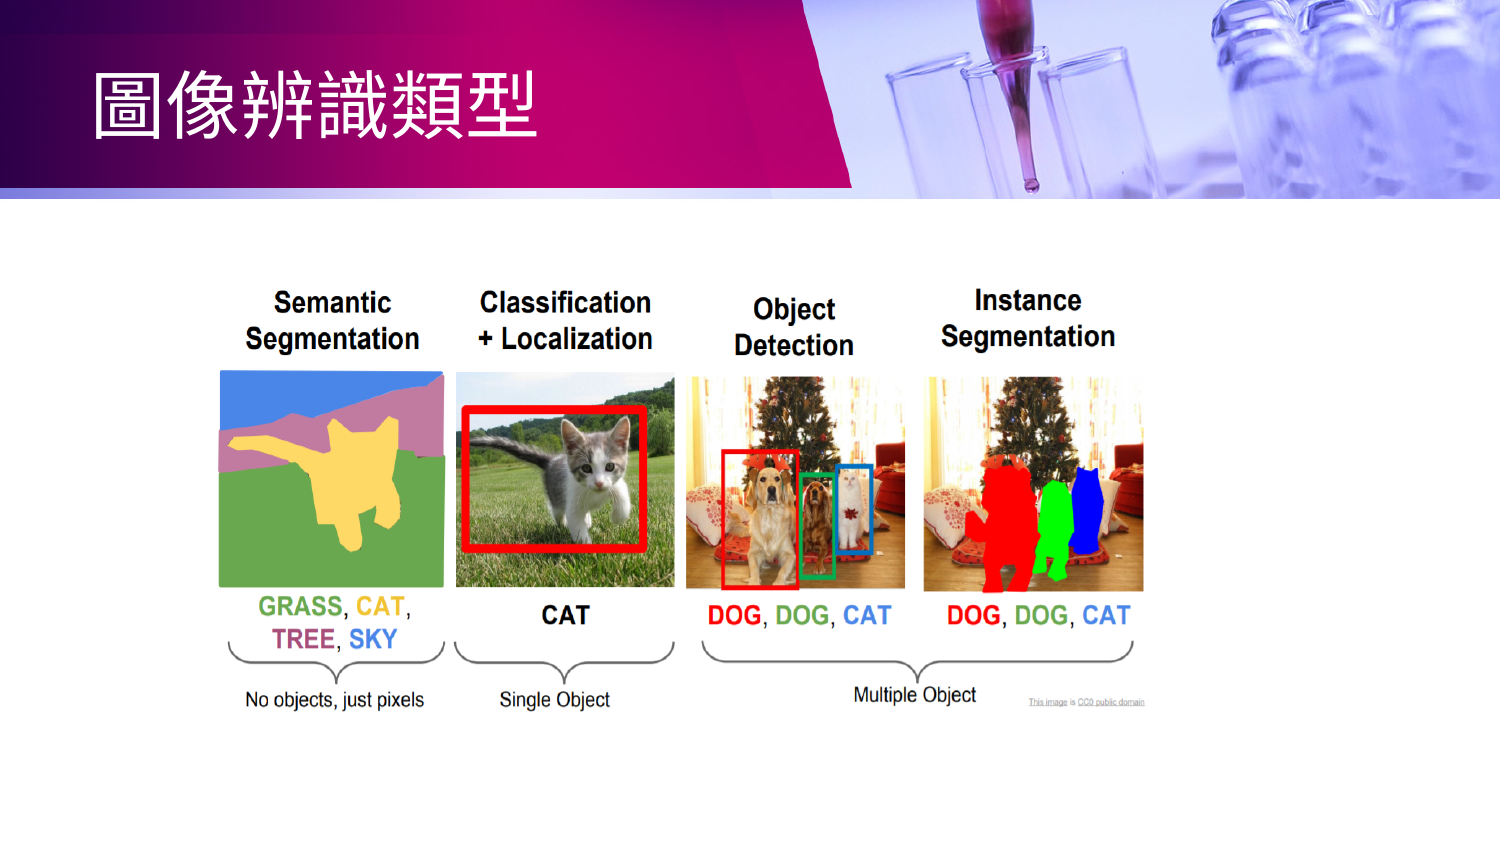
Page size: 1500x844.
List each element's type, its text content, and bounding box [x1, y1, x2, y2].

picture [0, 0, 1500, 844]
title 圖像辨識類型 [75, 33, 1425, 175]
